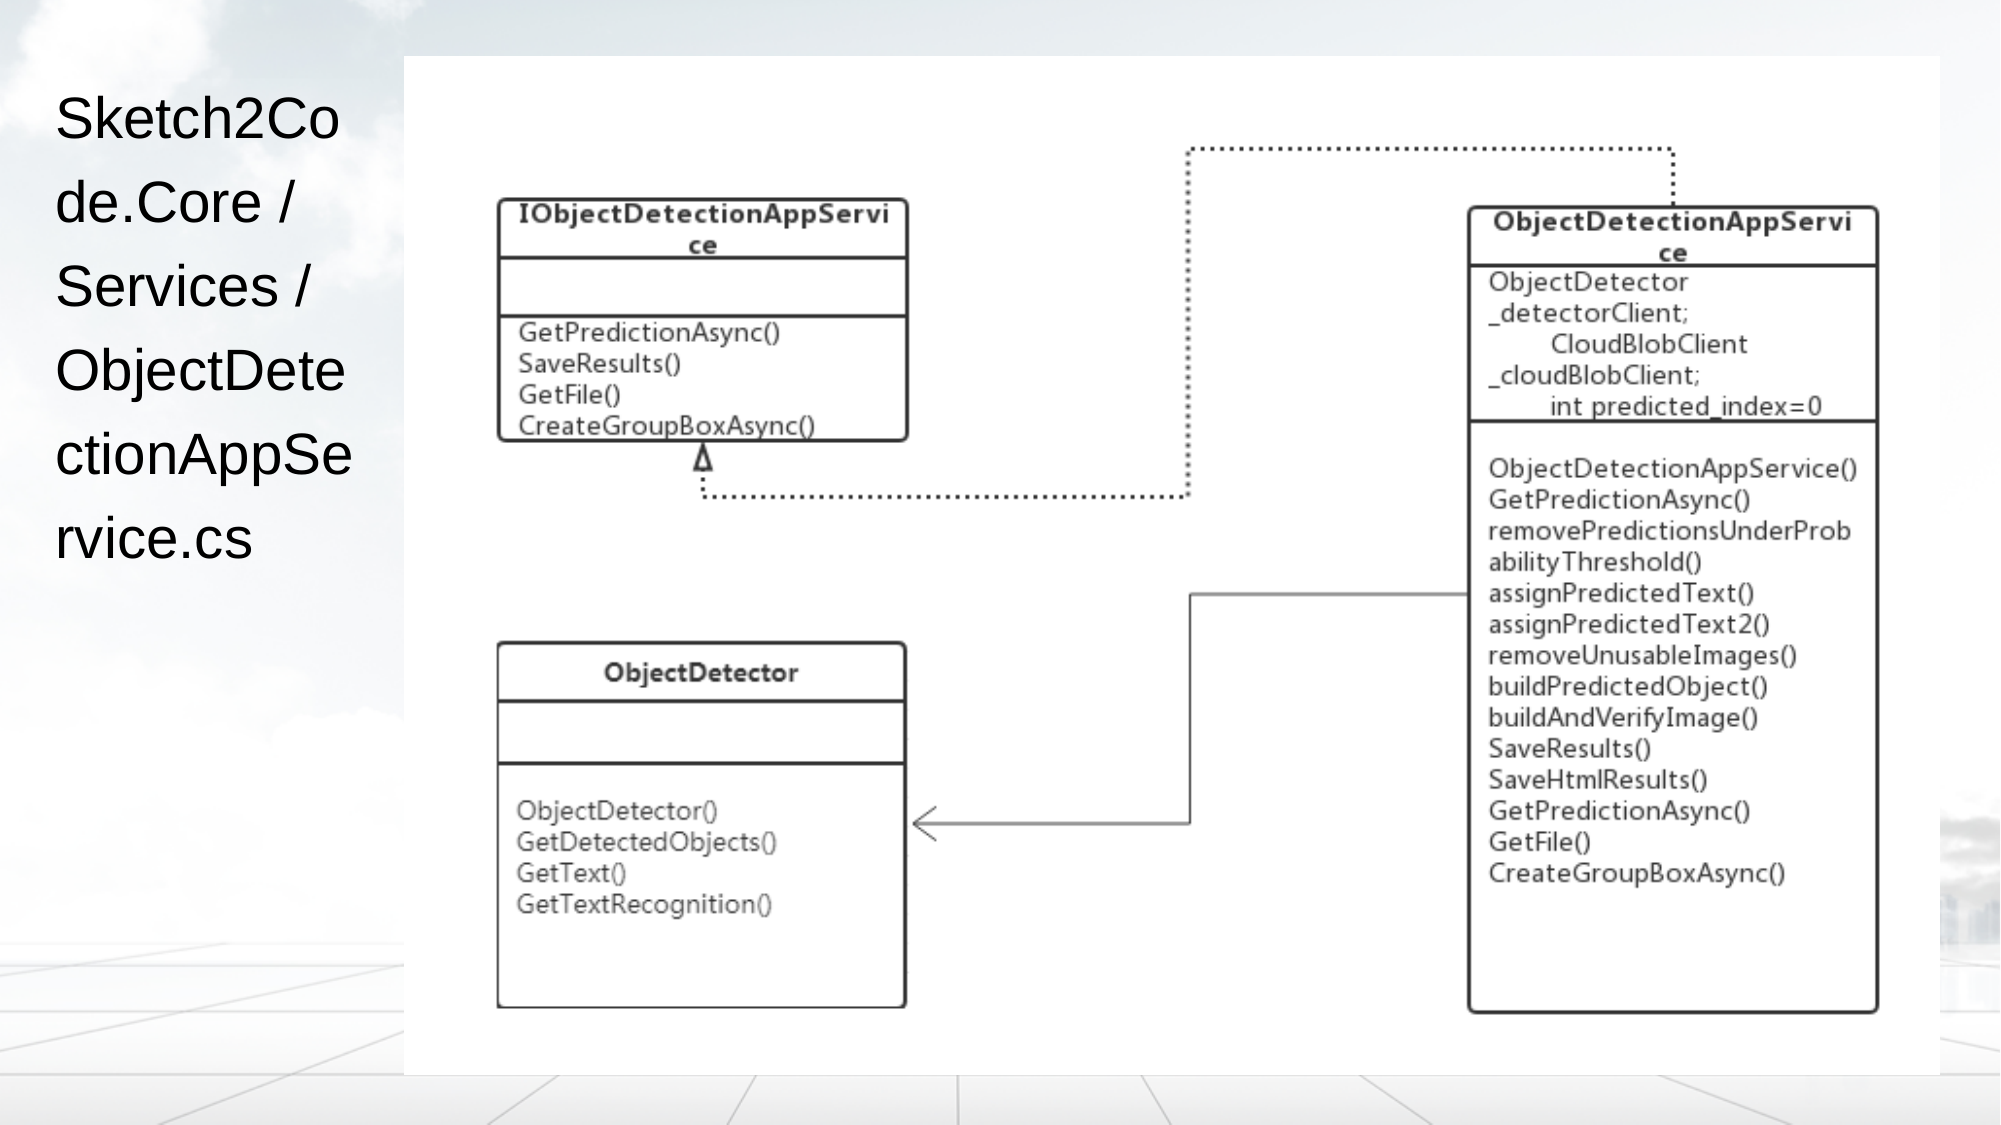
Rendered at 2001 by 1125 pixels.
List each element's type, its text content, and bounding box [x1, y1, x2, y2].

picture [0, 0, 2001, 1125]
list Sketch2Code.Core / Services / ObjectDetectionAppService.cs [40, 58, 383, 1014]
